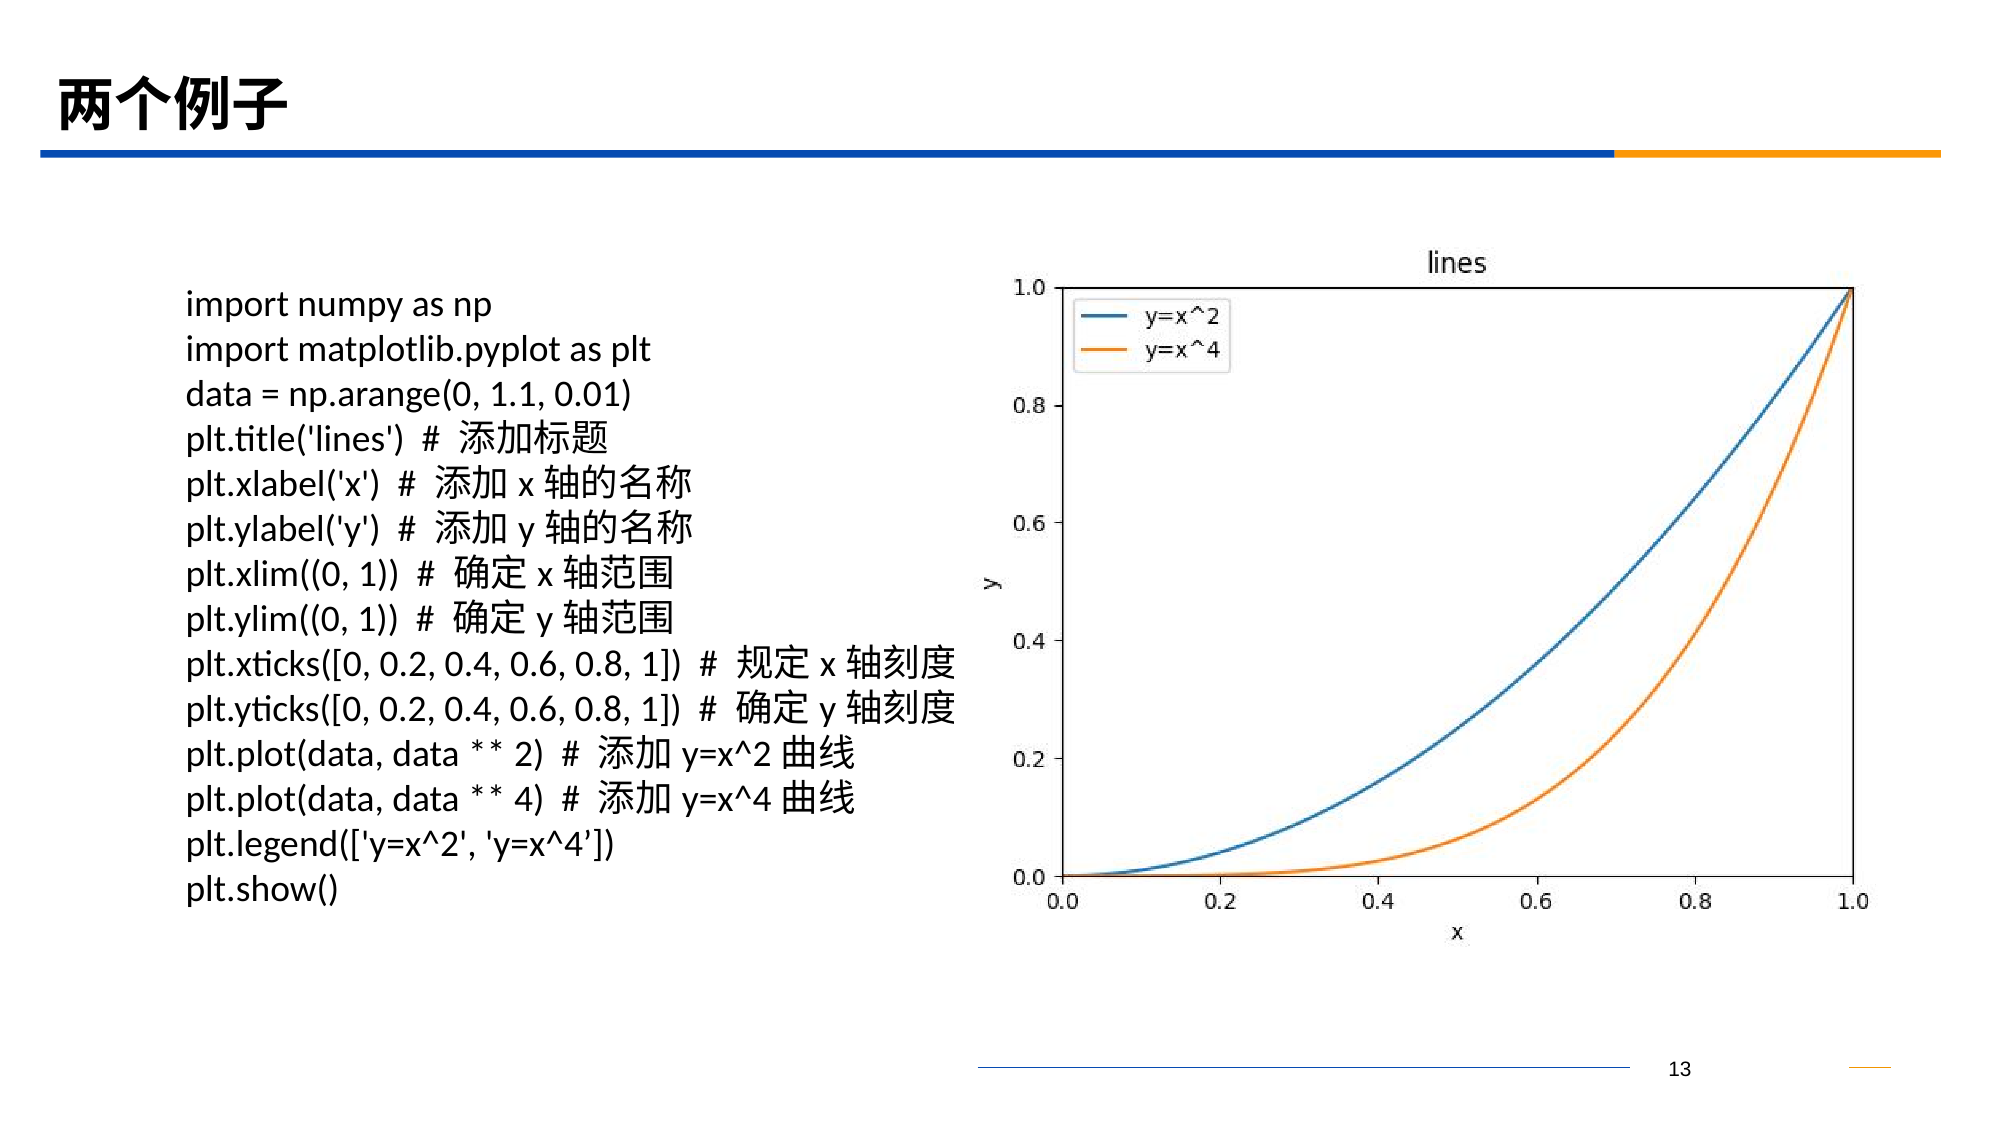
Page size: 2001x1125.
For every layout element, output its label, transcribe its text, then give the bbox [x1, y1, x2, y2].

title 两个例子 [41, 58, 1842, 146]
picture [954, 247, 1915, 947]
text_box import numpy as np import matplotlib.pyplot as plt data = np.arange(0, 1.1, 0.01) plt.title('lines') # 添加标题 plt.xlabel('x') # 添加x轴的名称 plt.ylabel('y') # 添加y轴的名称 plt.xlim((0, 1)) # 确定x轴范围 plt.ylim((0, 1)) # 确定y轴范围 plt.xticks([0, 0.2, 0.4, 0.6, 0.8, 1]) # 规定x轴刻度 plt.yticks([0, 0.2, 0.4, 0.6, 0.8, 1]) # 确定y轴刻度 plt.plot(data, data ** 2) # 添加y=x^2曲线 plt.plot(data, data ** 4) # 添加y=x^4曲线 plt.legend(['y=x^2', 'y=x^4’]) plt.show() [170, 271, 949, 916]
